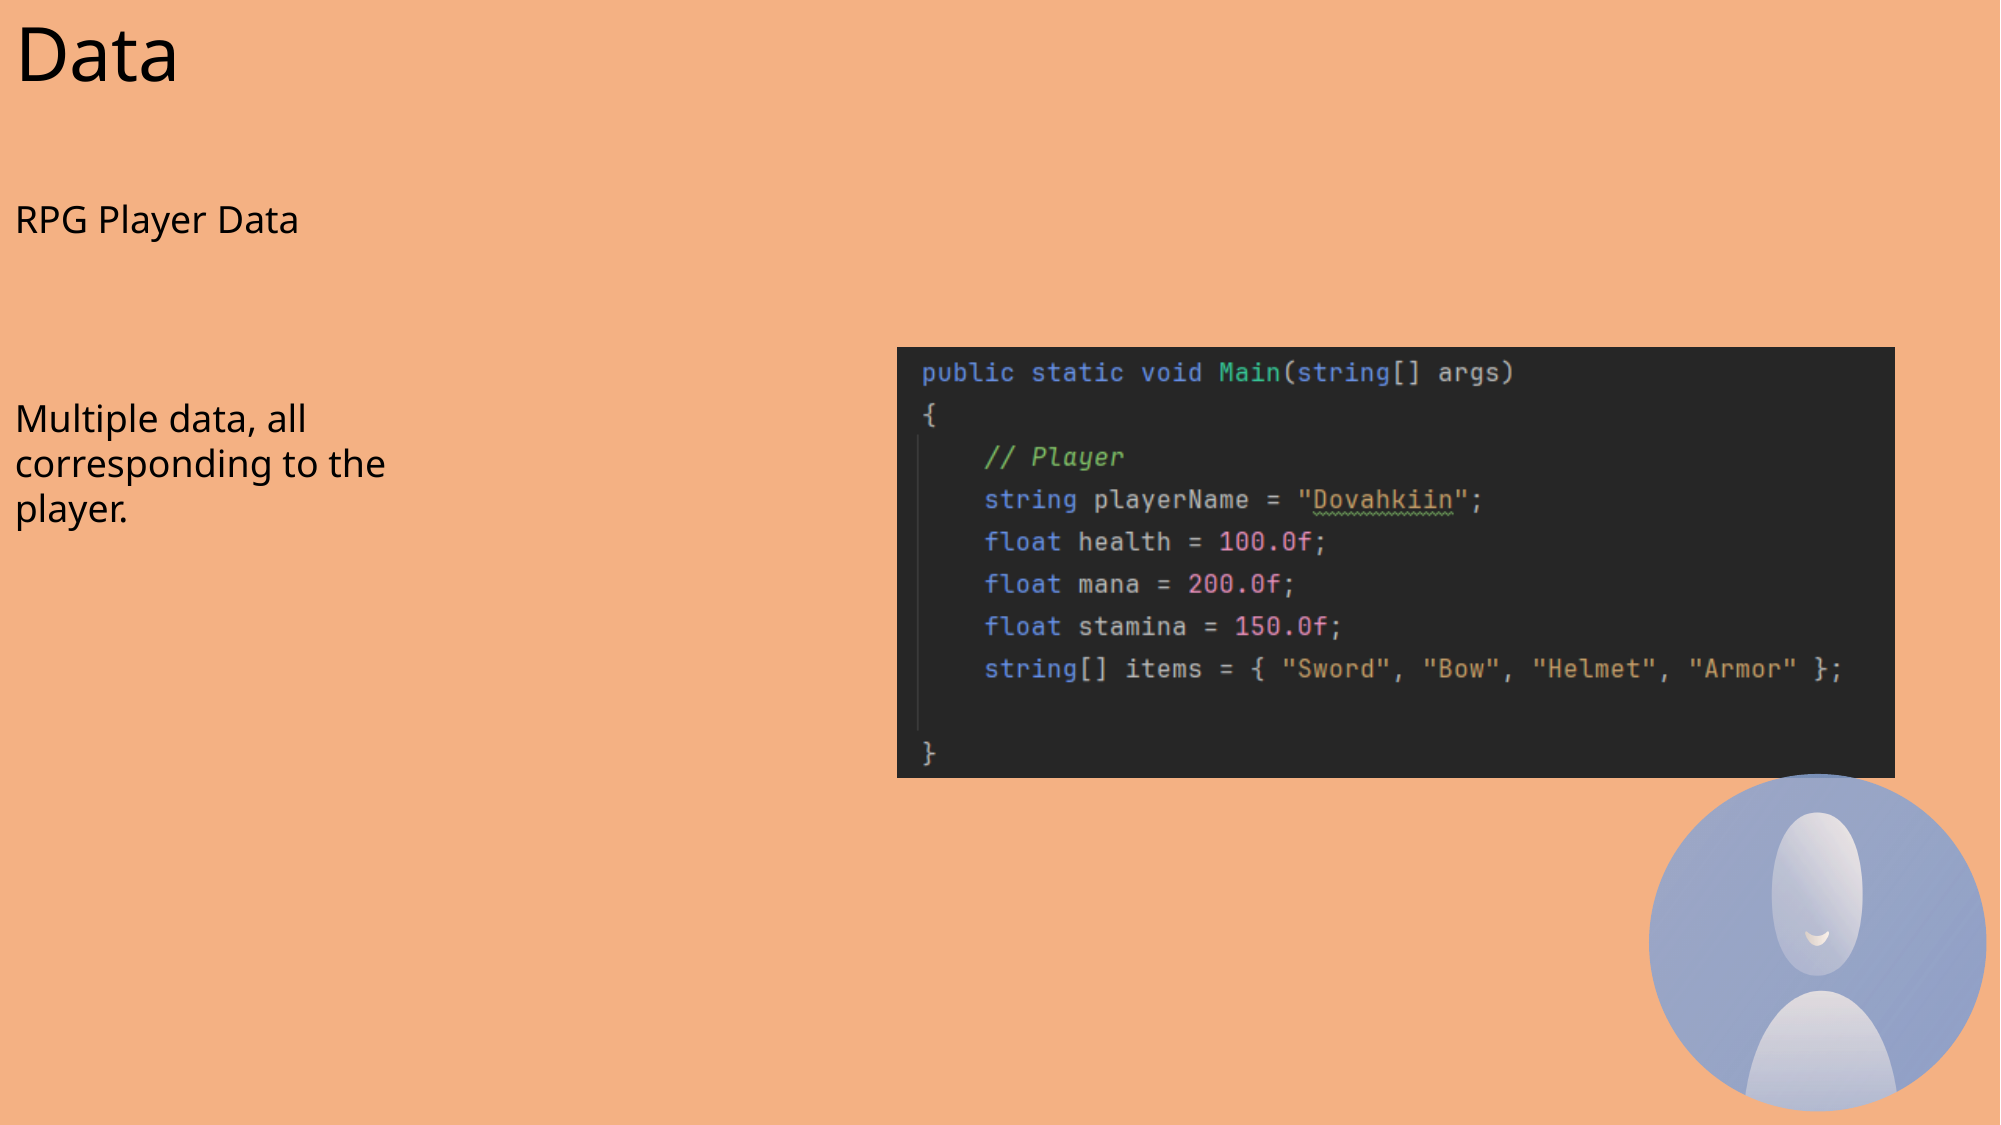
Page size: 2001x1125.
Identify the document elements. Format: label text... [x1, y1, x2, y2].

title Data [0, 0, 1670, 115]
picture [897, 347, 1987, 1112]
text_box Multiple data, all corresponding to the player. [0, 387, 487, 537]
text_box RPG Player Data [0, 188, 487, 248]
